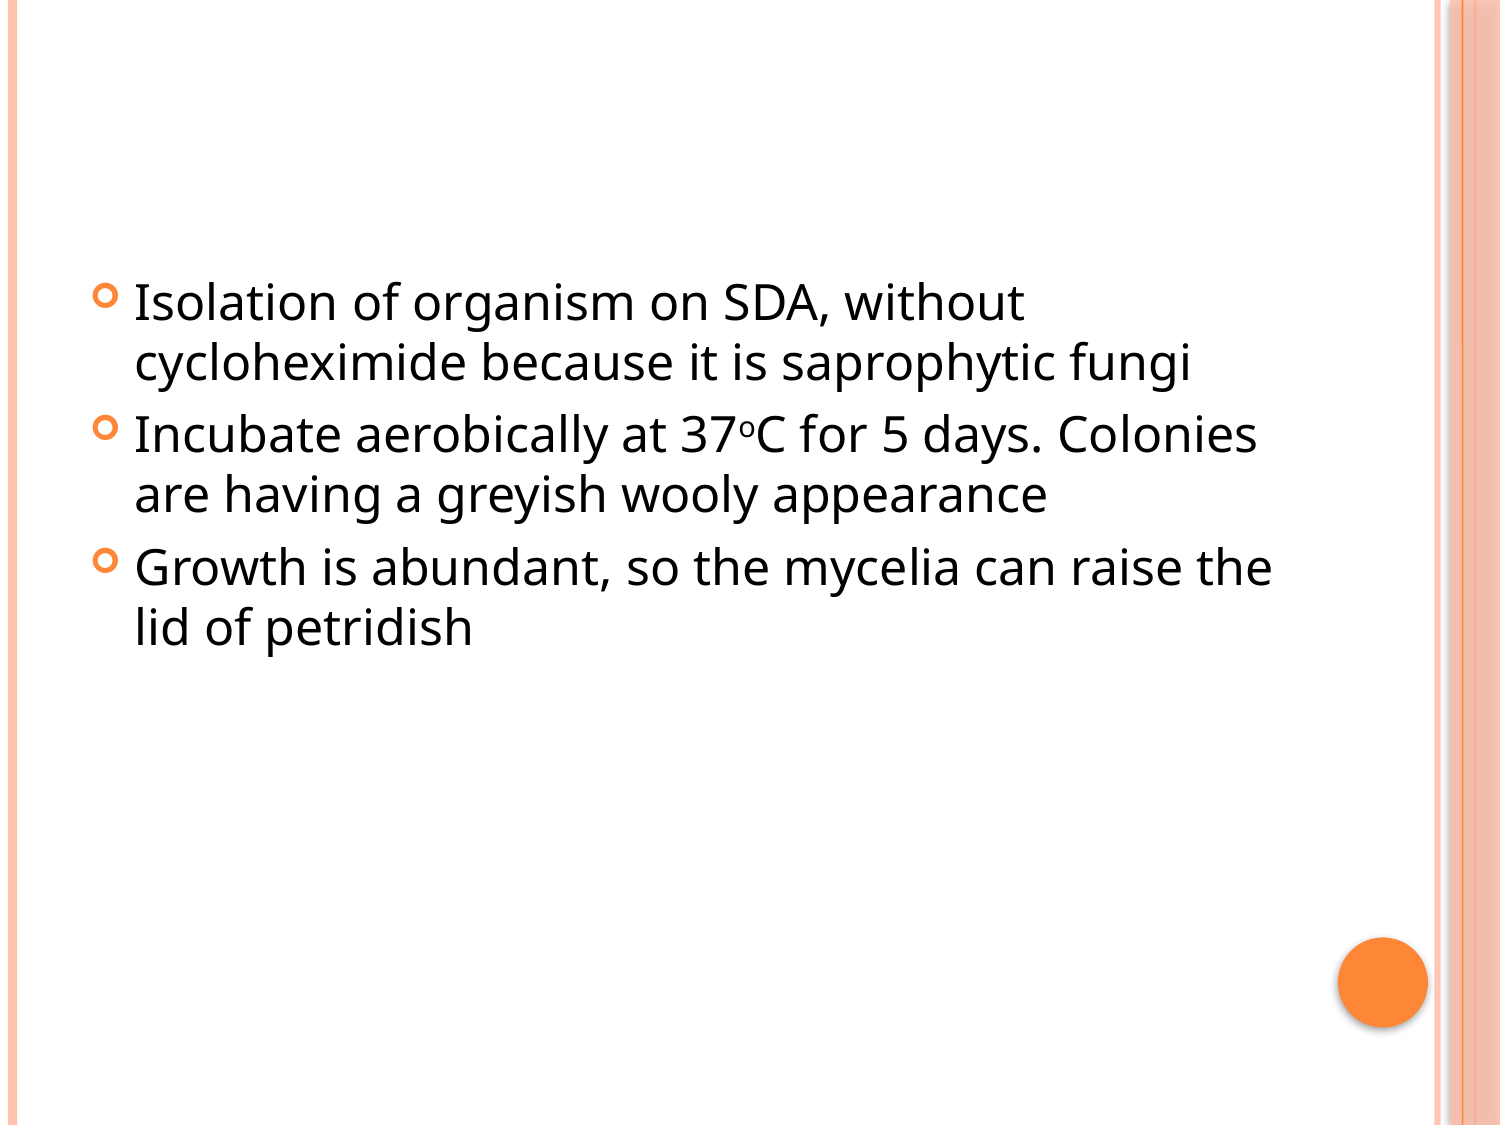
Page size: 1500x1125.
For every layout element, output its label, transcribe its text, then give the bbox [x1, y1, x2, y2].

list Isolation of organism on SDA, without cycloheximide because it is saprophytic fungi Incubate aerobically at 37oC for 5 days. Colonies are having a greyish wooly appearance Growth is abundant, so the mycelia can raise the lid of petridish [75, 262, 1300, 1062]
